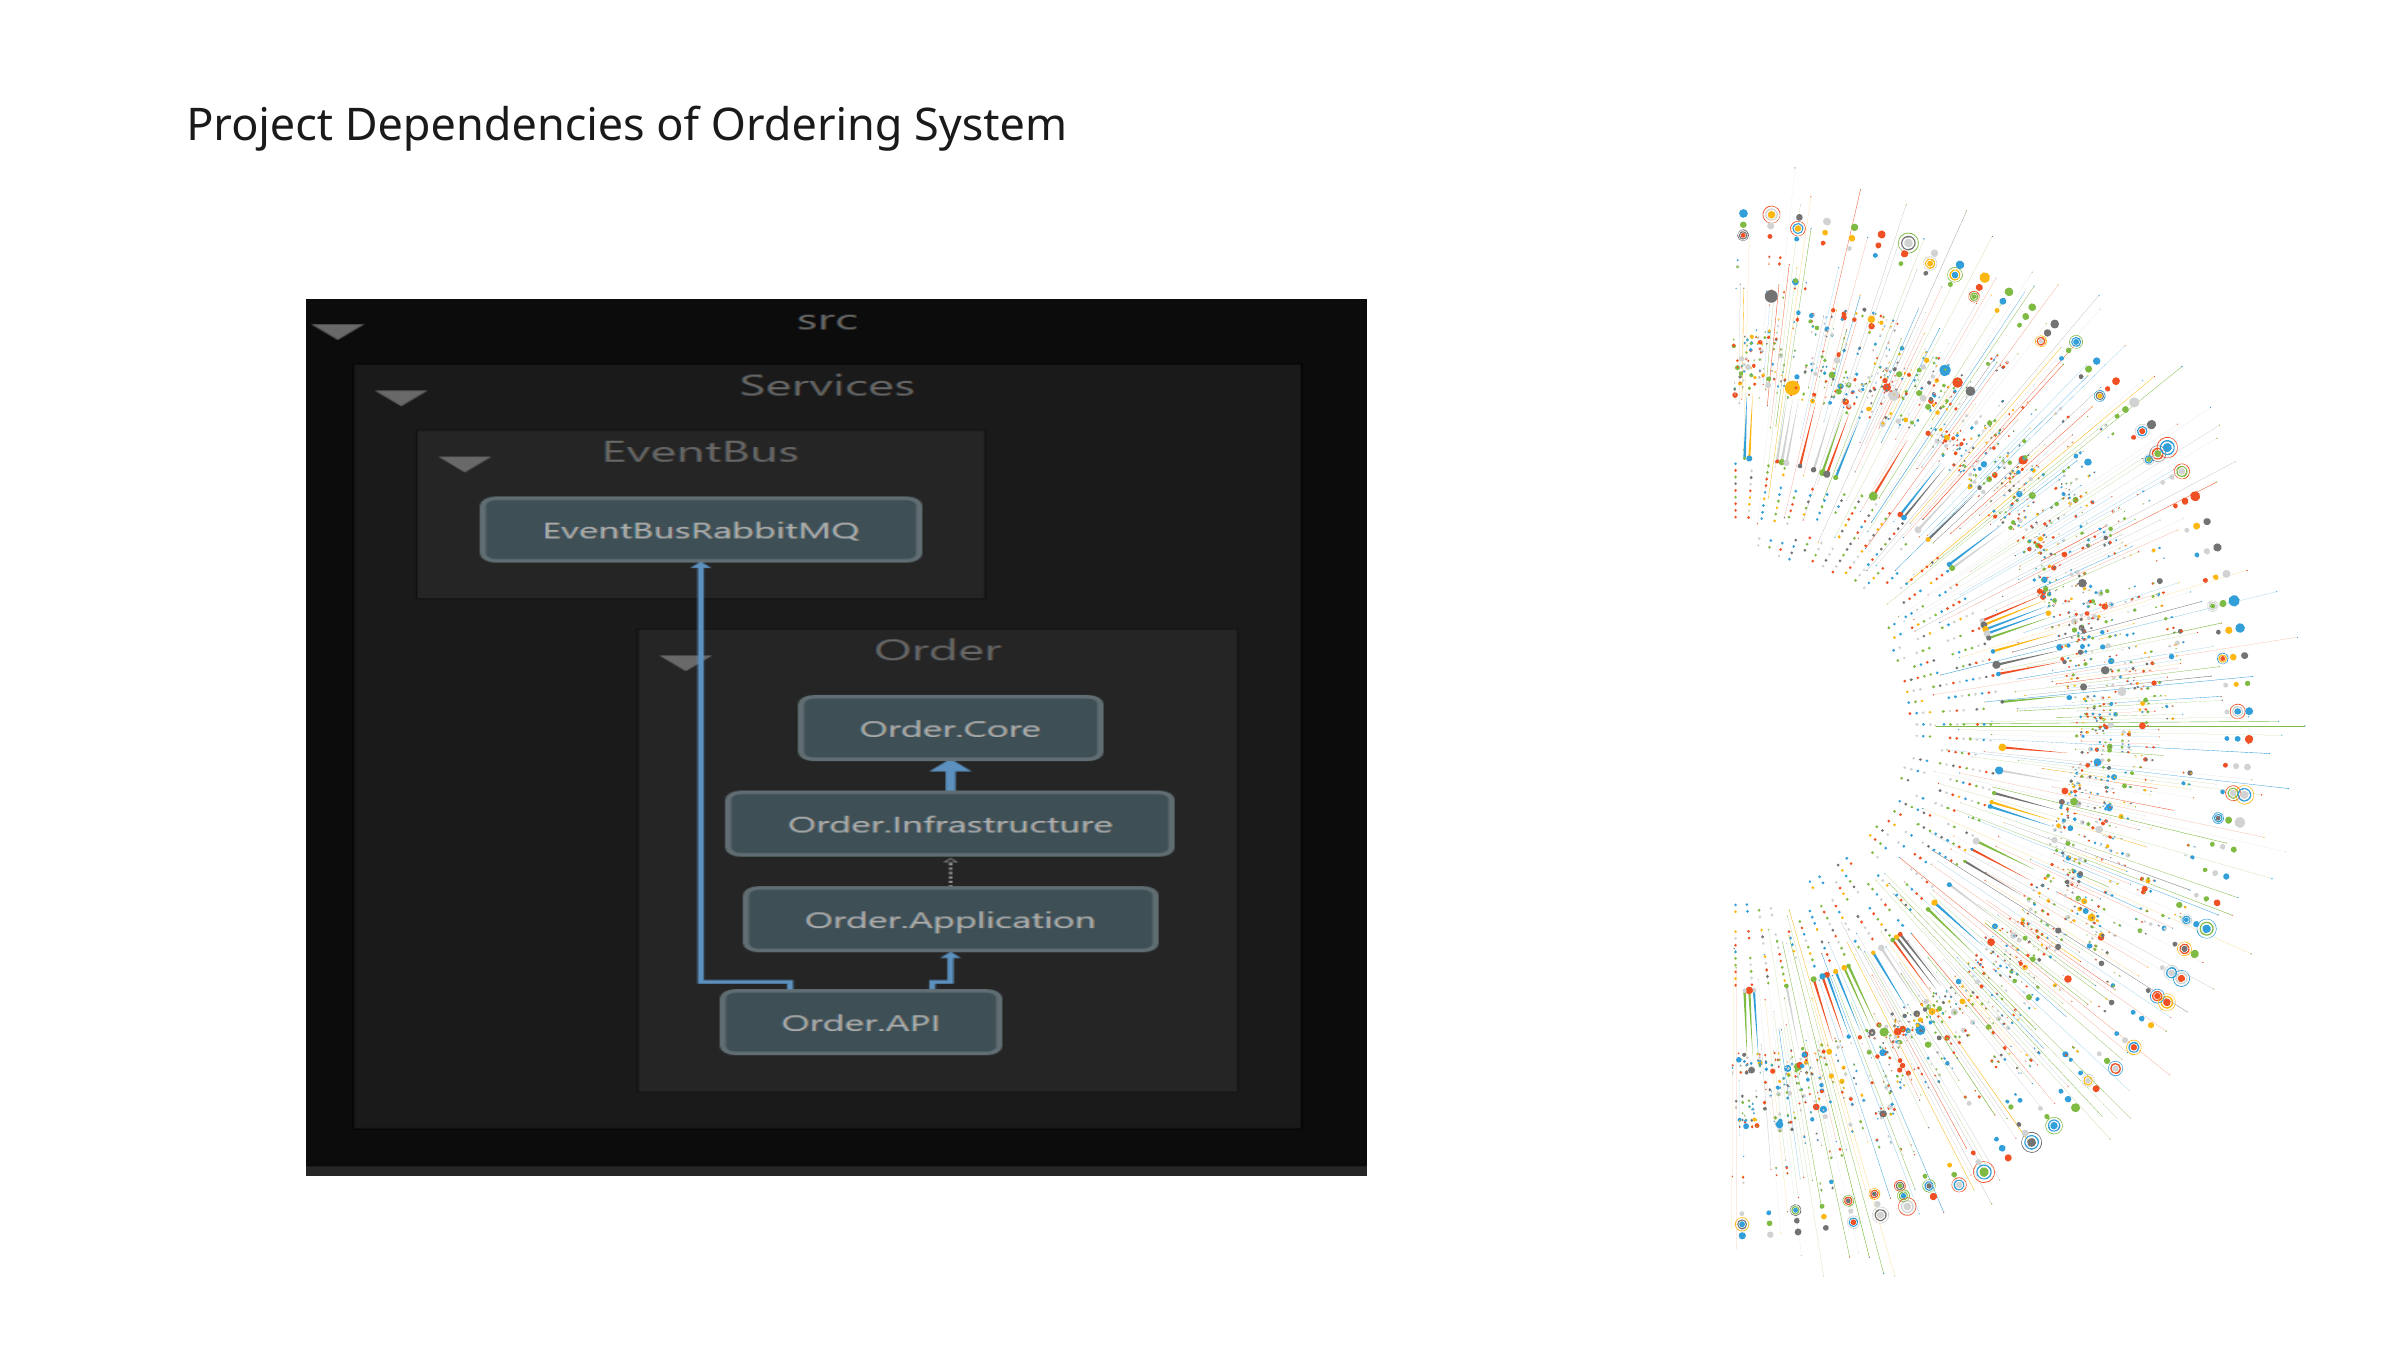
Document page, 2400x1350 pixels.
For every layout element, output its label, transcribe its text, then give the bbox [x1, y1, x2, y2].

picture [306, 299, 1367, 1176]
text_box Project Dependencies of Ordering System [171, 87, 2192, 157]
